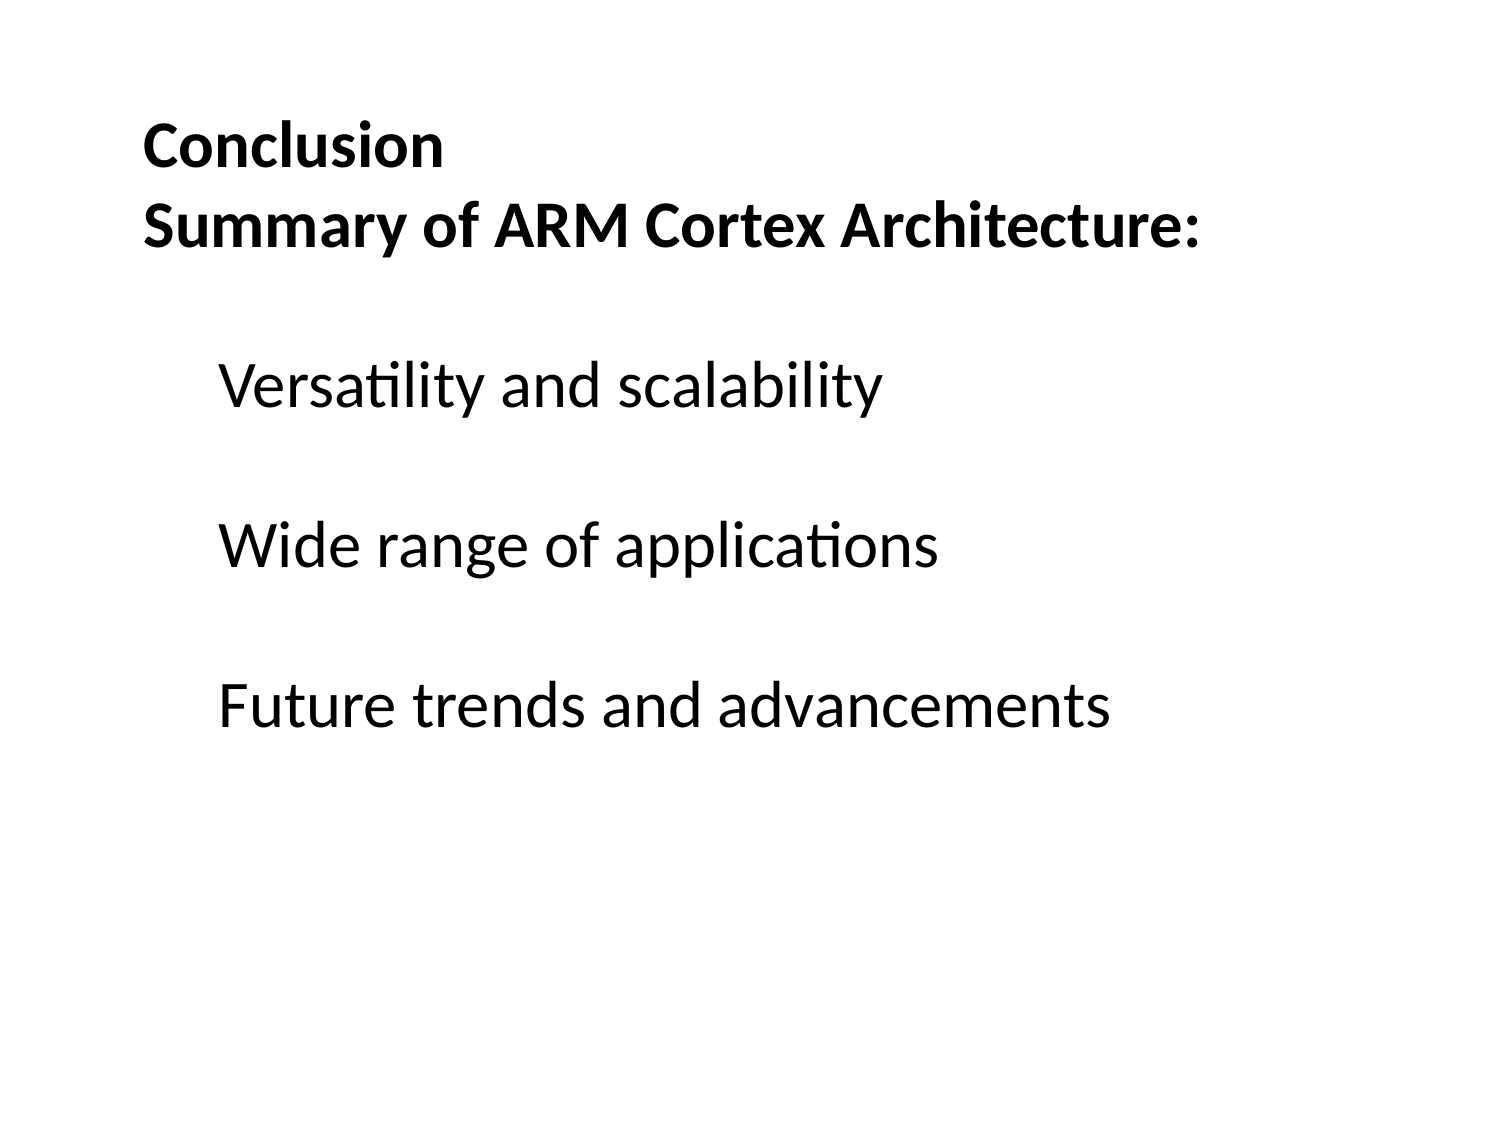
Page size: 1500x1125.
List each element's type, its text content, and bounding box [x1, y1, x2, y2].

text_box Conclusion Summary of ARM Cortex Architecture: Versatility and scalability Wide range of applications Future trends and advancements [128, 93, 1430, 749]
